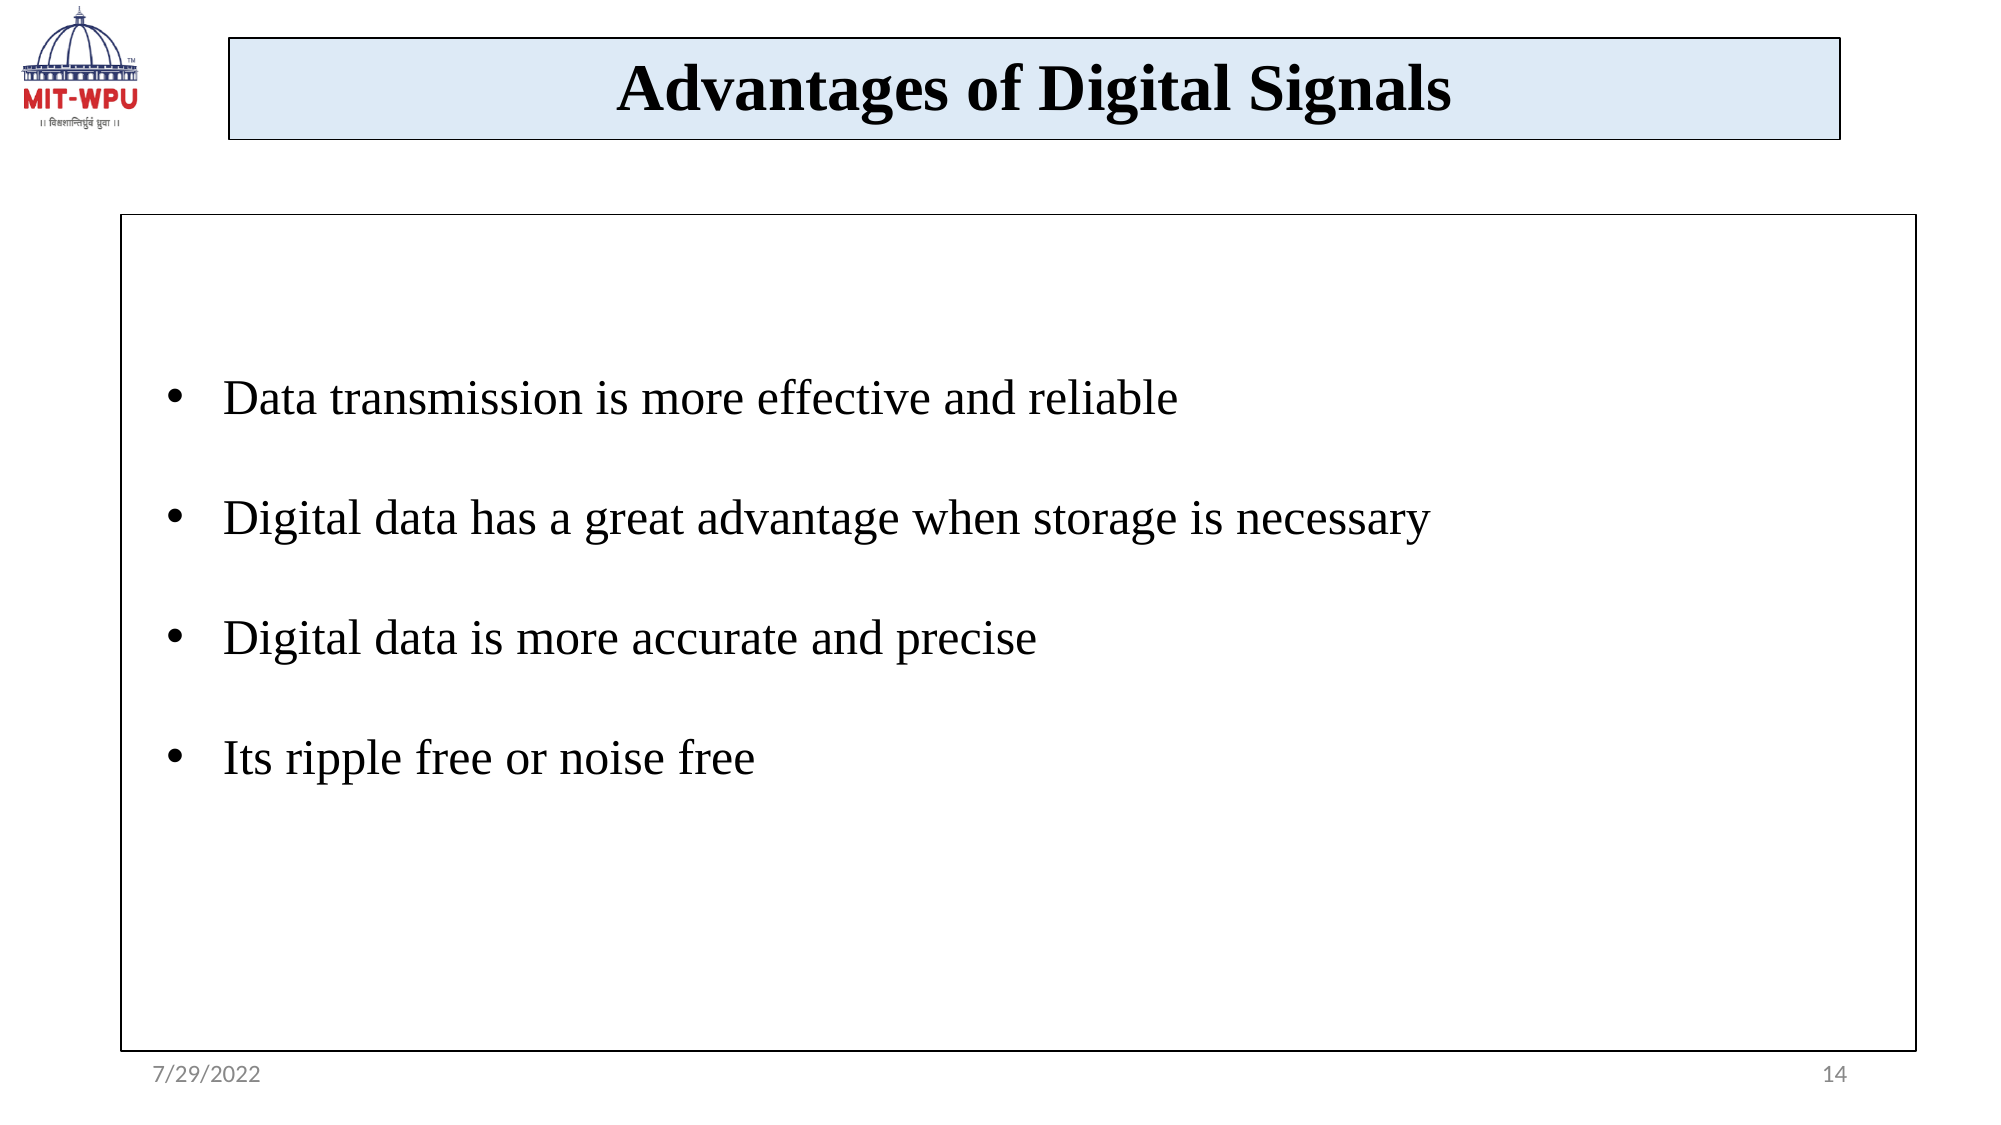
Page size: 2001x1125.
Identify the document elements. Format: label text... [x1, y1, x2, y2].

text_box [120, 214, 1916, 1052]
picture [21, 6, 153, 131]
text_box Advantages of Digital Signals [229, 38, 1841, 140]
text_box Data transmission is more effective and reliable Digital data has a great advantage when storage is necessary Digital data is more accurate and precise Its ripple free or noise free [151, 297, 1797, 793]
slide_number ‹#› [1412, 1042, 1863, 1103]
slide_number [137, 1042, 588, 1103]
